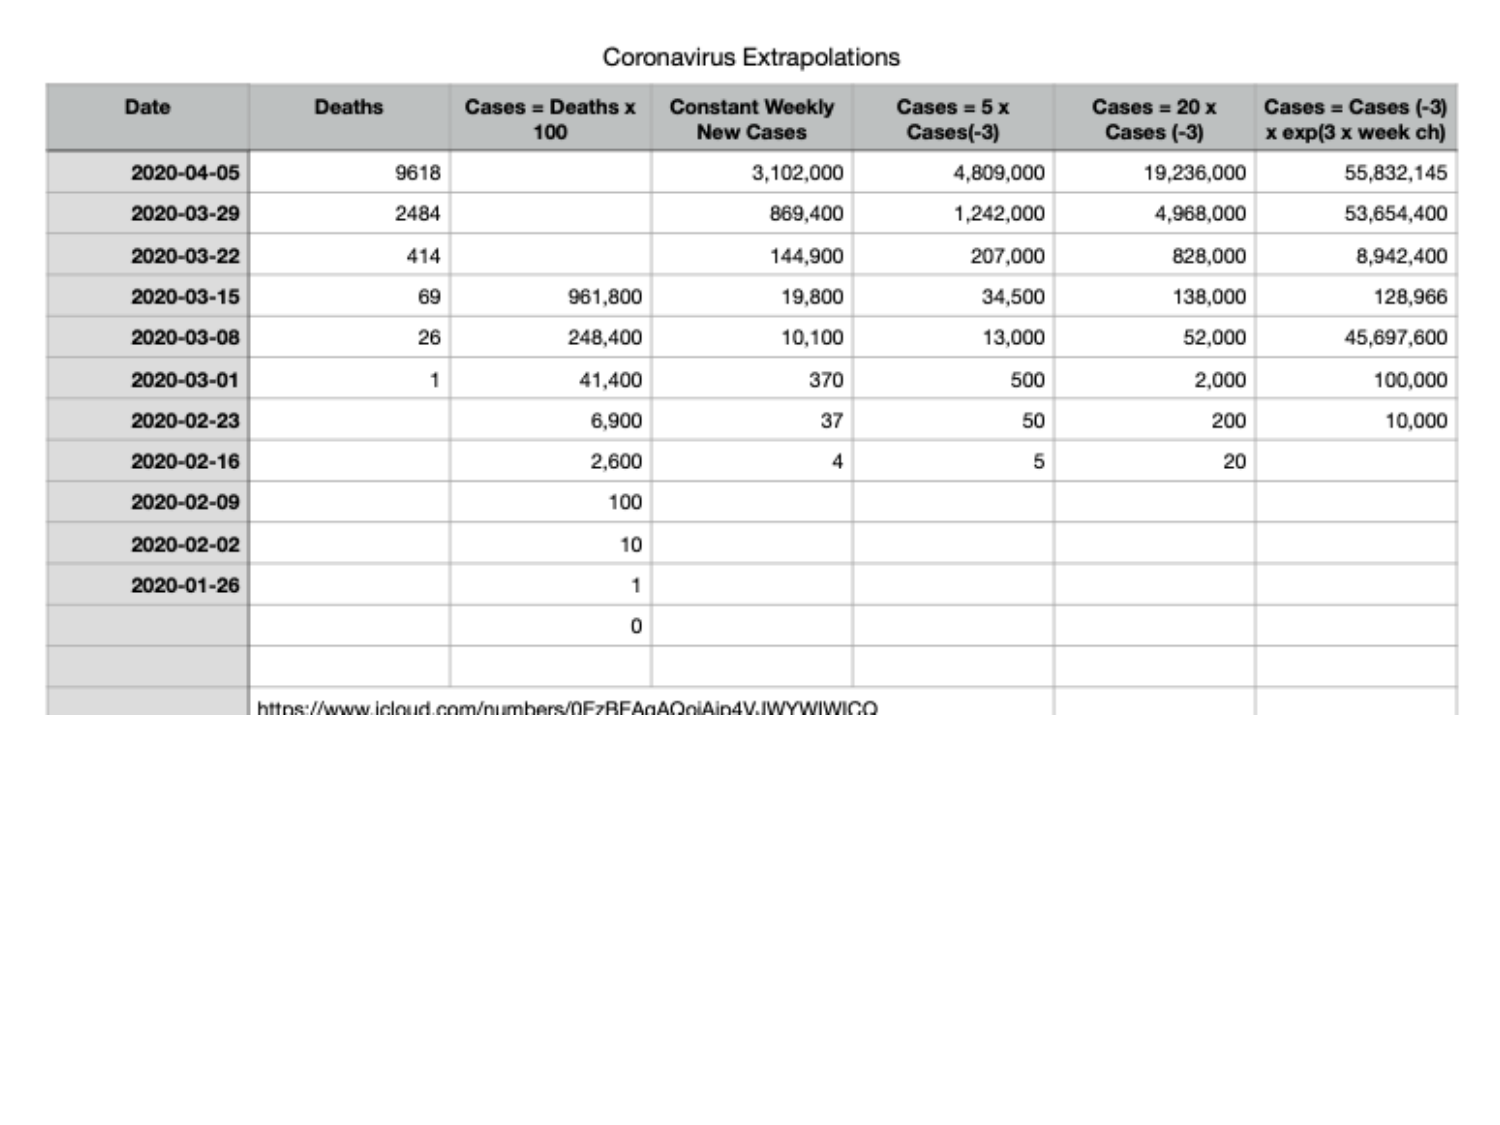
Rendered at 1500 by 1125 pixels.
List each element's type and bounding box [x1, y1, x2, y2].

picture [37, 37, 1461, 716]
